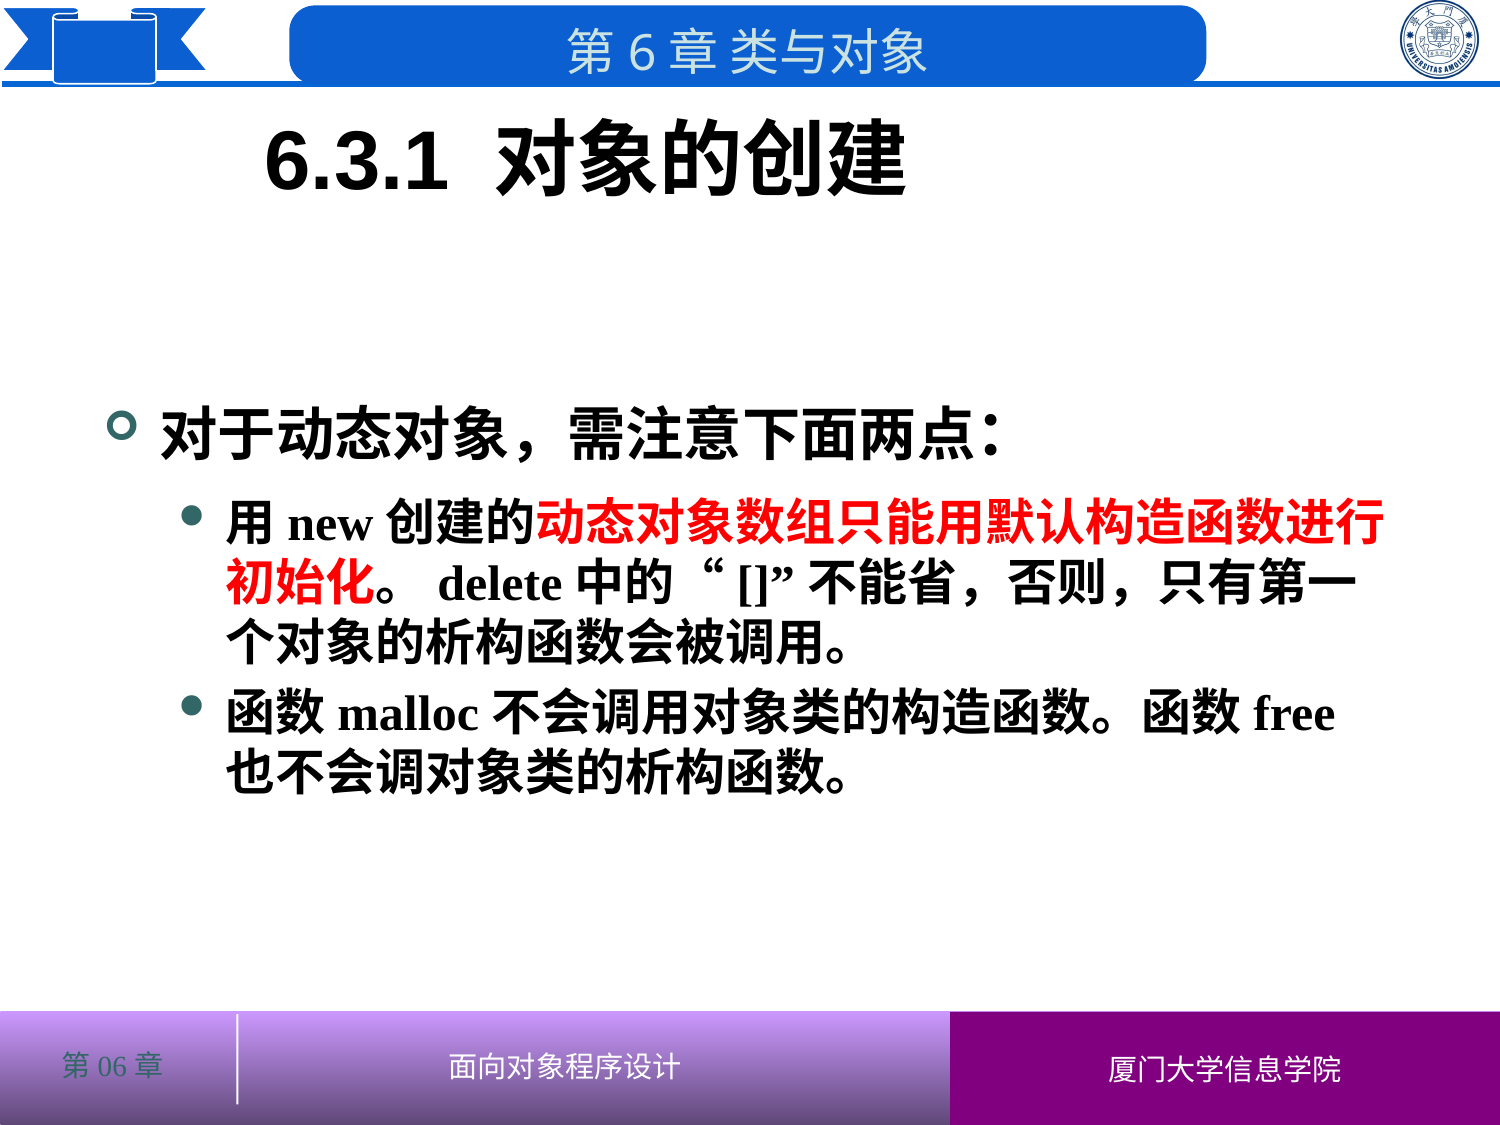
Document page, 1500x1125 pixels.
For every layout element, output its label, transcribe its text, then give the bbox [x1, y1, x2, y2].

slide_number [249, 1024, 463, 1101]
list 对于动态对象，需注意下面两点： 用new创建的动态对象数组只能用默认构造函数进行初始化。delete中的“[]”不能省，否则，只有第一个对象的析构函数会被调用。 函数malloc不会调用对象类的构造函数。函数free也不会调对象类的析构函数。 [88, 385, 1412, 870]
picture [1399, 0, 1480, 80]
text_box 6.3.1 对象的创建 [249, 30, 1400, 282]
